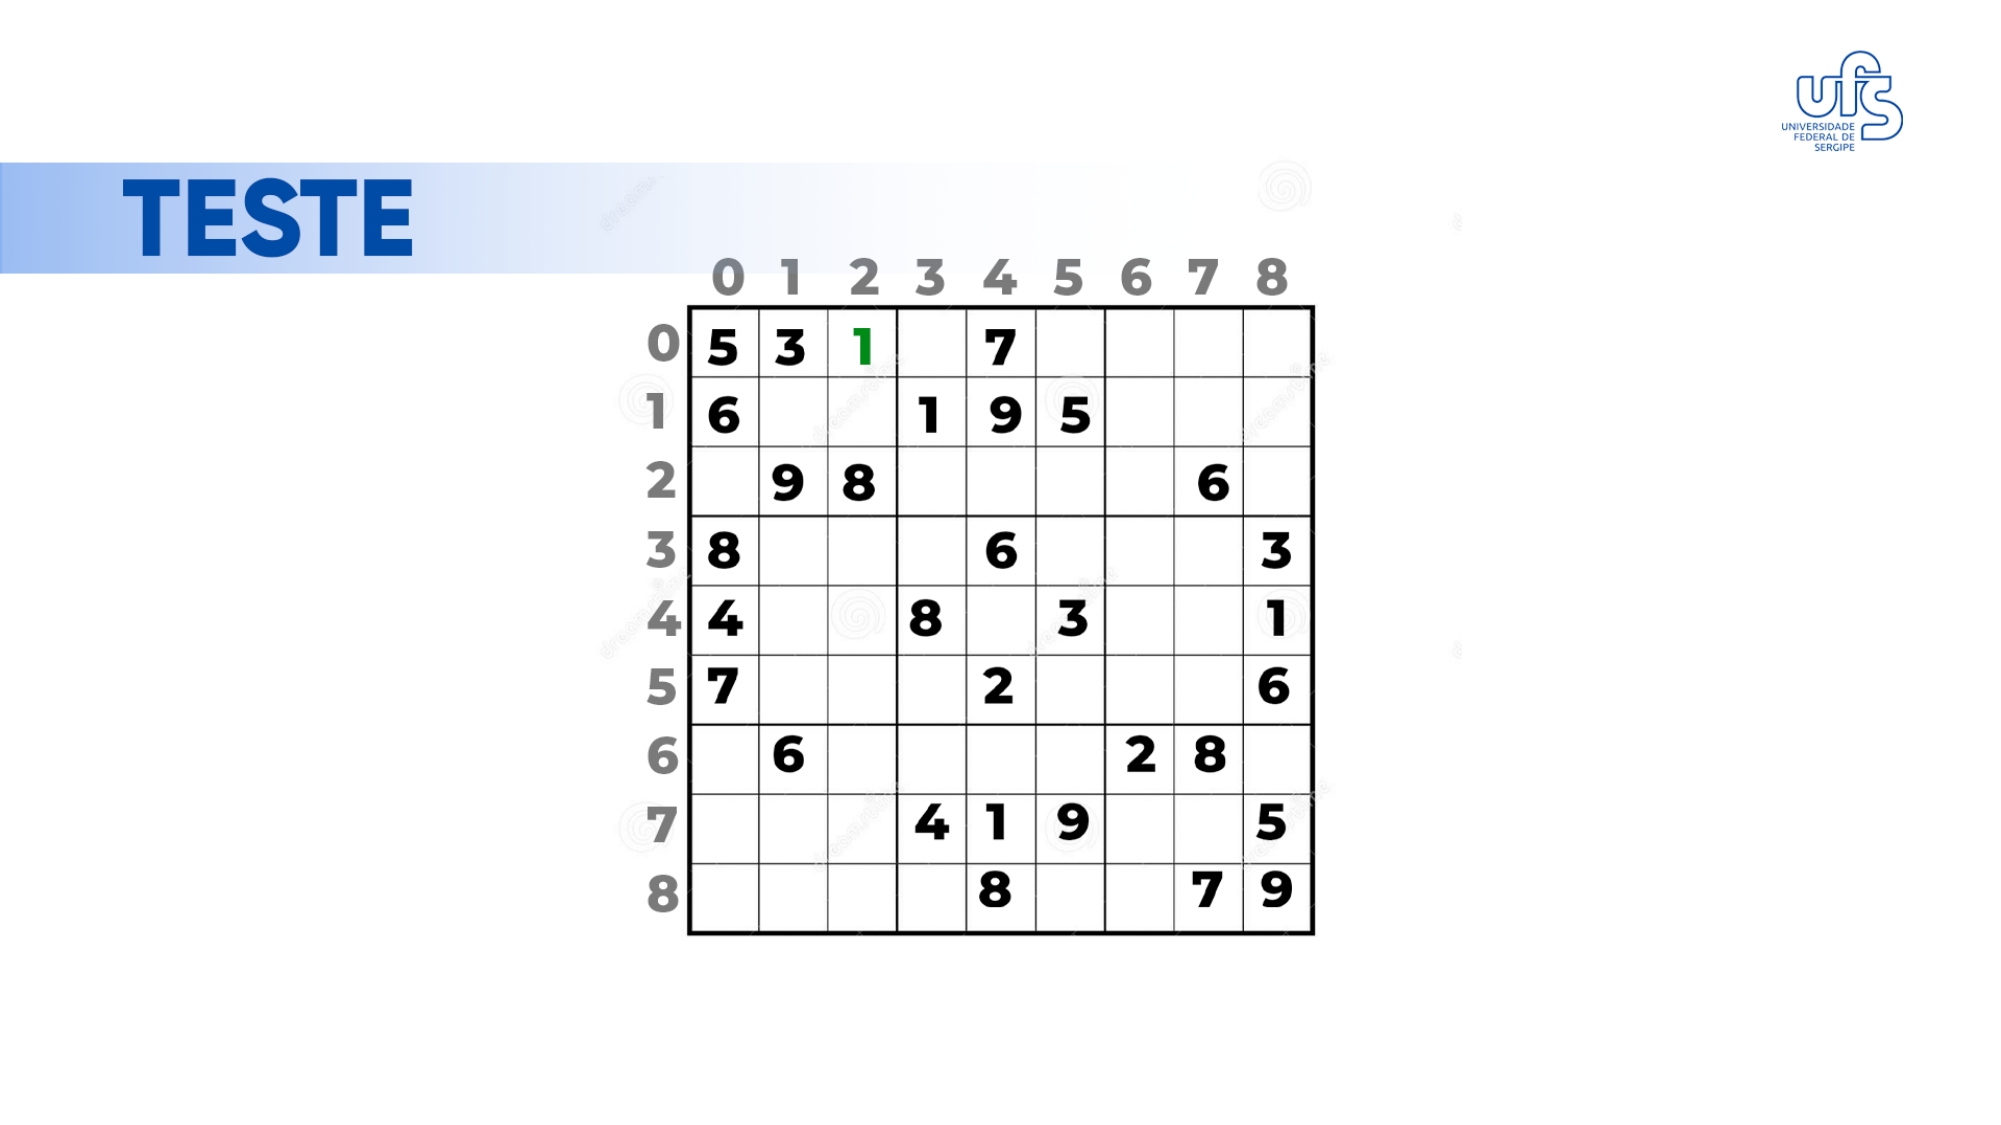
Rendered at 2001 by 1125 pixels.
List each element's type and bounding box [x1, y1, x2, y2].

list [0, 0, 2000, 1125]
